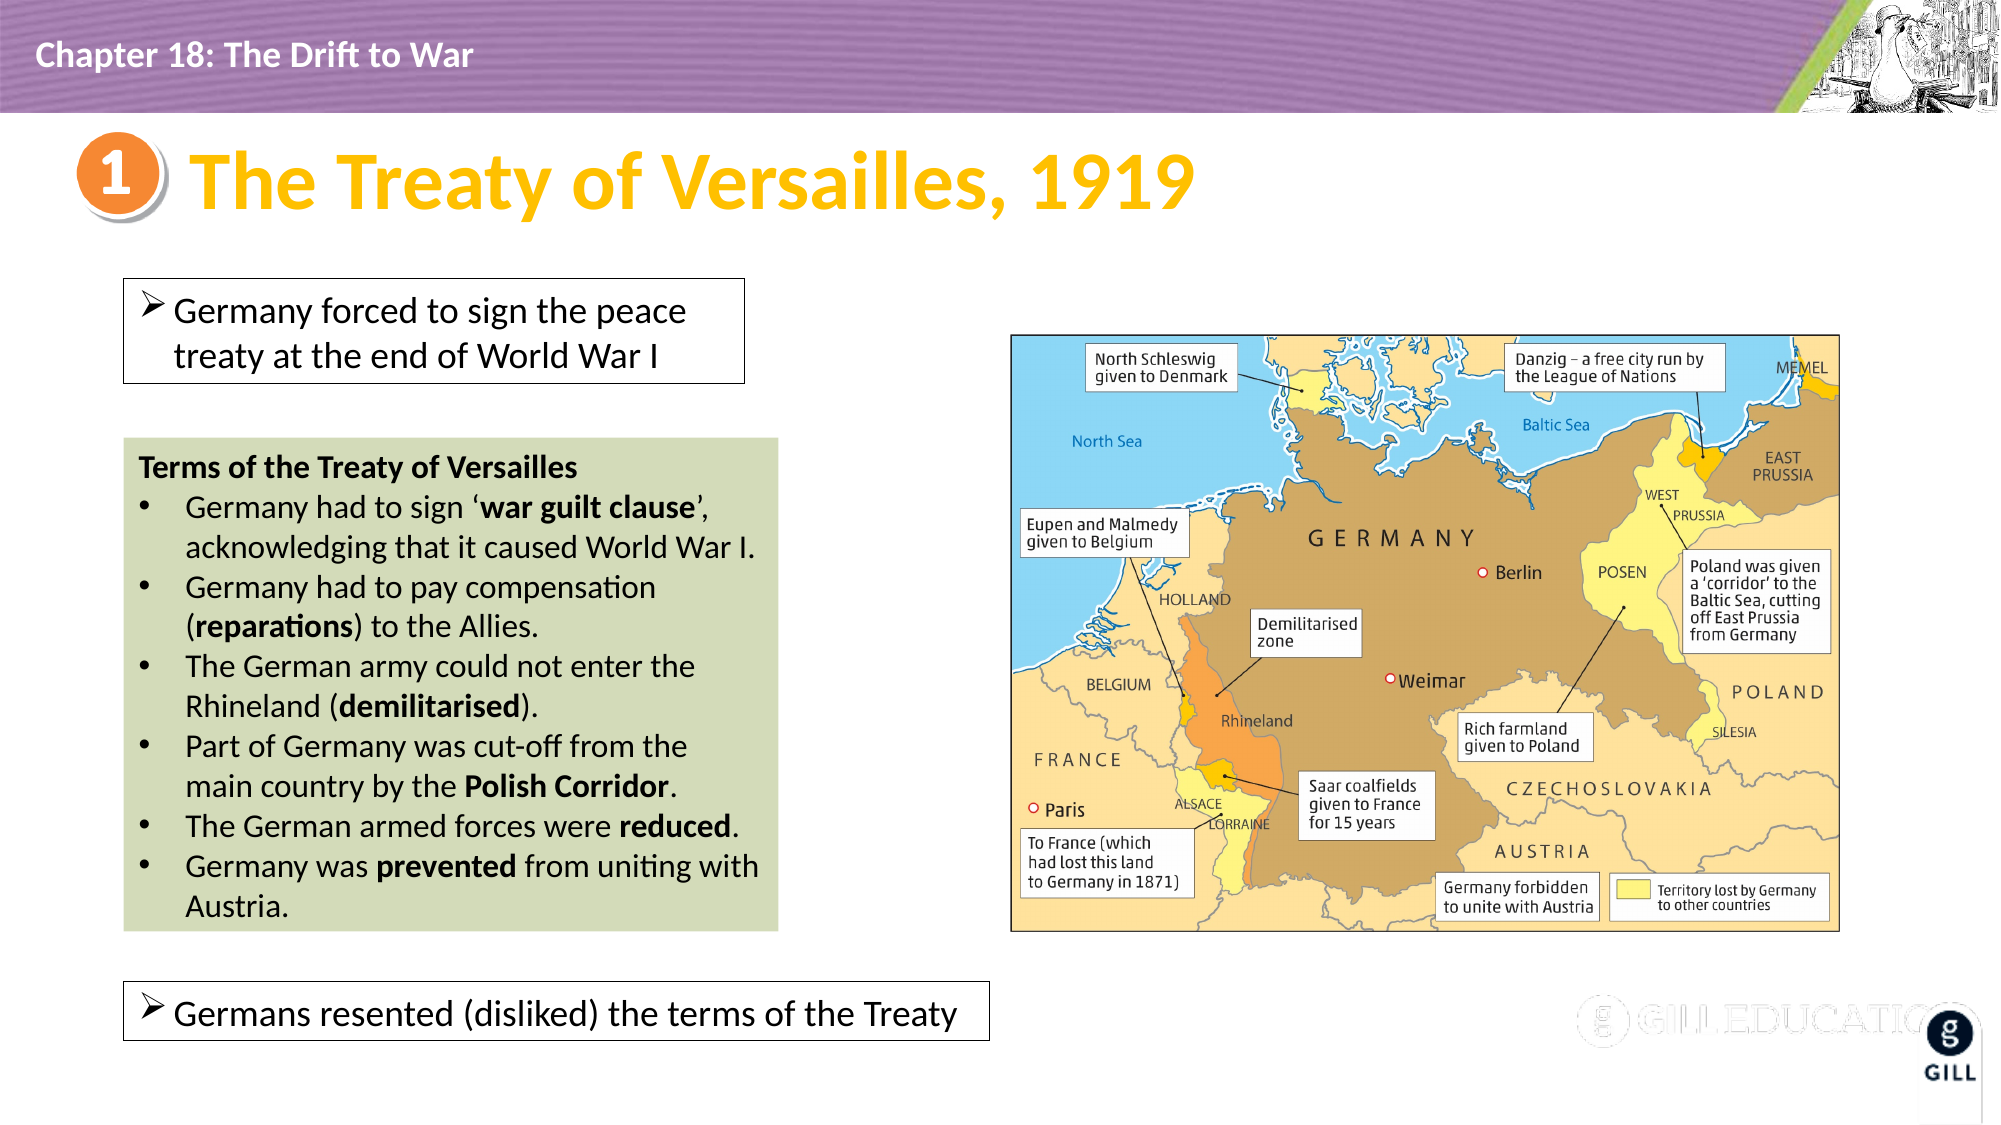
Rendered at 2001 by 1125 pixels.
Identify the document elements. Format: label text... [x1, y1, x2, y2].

text_box Germany forced to sign the peace treaty at the end of World War I [123, 278, 745, 384]
text_box Terms of the Treaty of Versailles Germany had to sign ‘war guilt clause’, acknowledging that it caused World War I. Germany had to pay compensation (reparations) to the Allies. The German army could not enter the Rhineland (demilitarised). Part of Germany was cut-off from the main country by the Polish Corridor. The German armed forces were reduced. Germany was prevented from uniting with Austria. [123, 437, 779, 932]
picture [0, 0, 2000, 113]
text_box Germans resented (disliked) the terms of the Treaty [123, 981, 990, 1041]
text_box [70, 118, 1445, 236]
picture [1010, 334, 2001, 1125]
